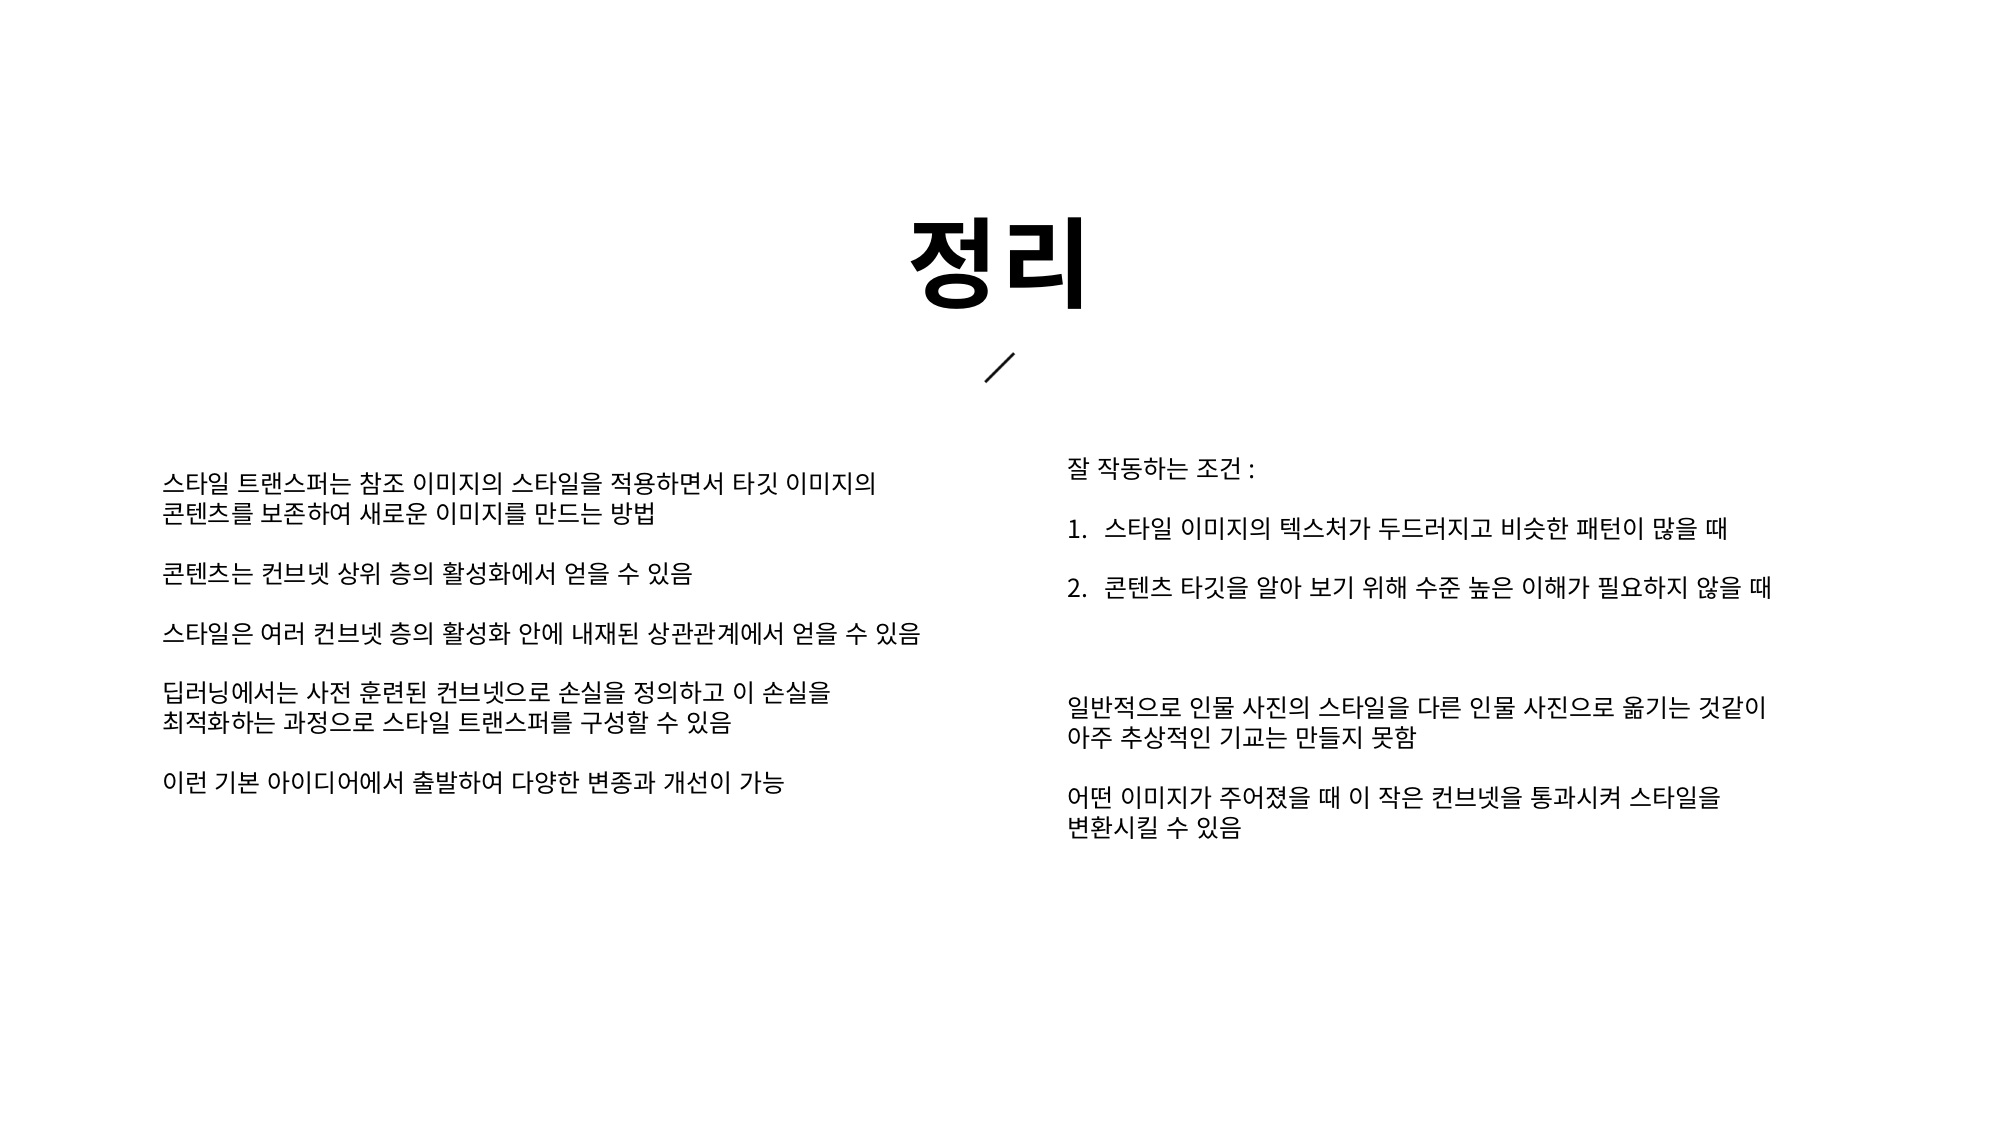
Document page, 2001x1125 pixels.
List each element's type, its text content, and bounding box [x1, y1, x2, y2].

picture [999, 350, 1017, 362]
picture [982, 373, 1000, 385]
text_box 정리 [306, 194, 1694, 328]
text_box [979, 362, 1021, 373]
text_box 스타일 트랜스퍼는 참조 이미지의 스타일을 적용하면서 타깃 이미지의 콘텐츠를 보존하여 새로운 이미지를 만드는 방법 콘텐츠는 컨브넷 상위 층의 활성화에서 얻을 수 있음 스타일은 여러 컨브넷 층의 활성화 안에 내재된 상관관계에서 얻을 수 있음 딥러닝에서는 사전 훈련된 컨브넷으로 손실을 정의하고 이 손실을 최적화하는 과정으로 스타일 트랜스퍼를 구성할 수 있음 이런 기본 아이디어에서 출발하여 다양한 변종과 개선이 가능 [147, 460, 948, 806]
text_box 잘 작동하는 조건: 스타일 이미지의 텍스처가 두드러지고 비슷한 패턴이 많을 때 콘텐츠 타깃을 알아 보기 위해 수준 높은 이해가 필요하지 않을 때 일반적으로 인물 사진의 스타일을 다른 인물 사진으로 옮기는 것같이 아주 추상적인 기교는 만들지 못함 어떤 이미지가 주어졌을 때 이 작은 컨브넷을 통과시켜 스타일을 변환시킬 수 있음 [1052, 445, 1825, 850]
